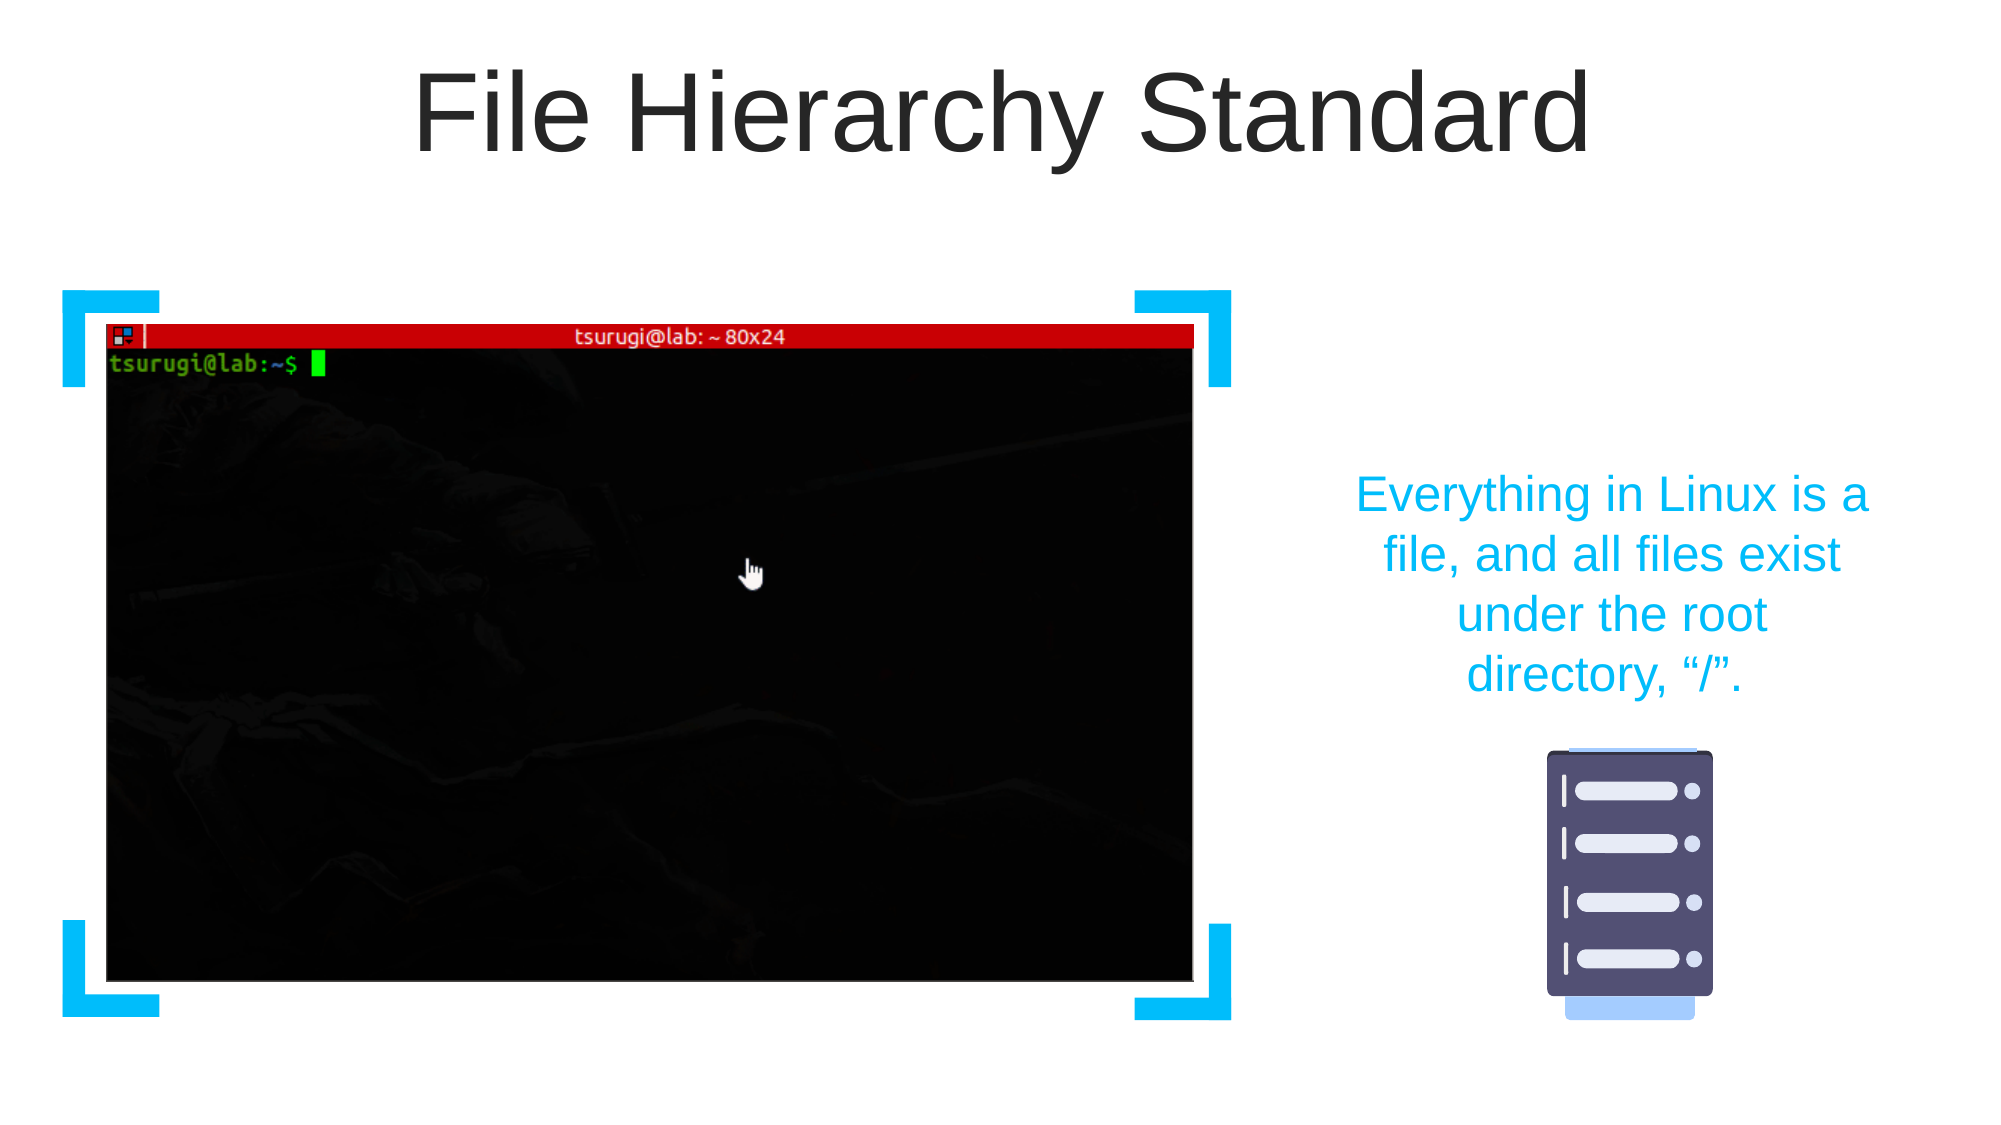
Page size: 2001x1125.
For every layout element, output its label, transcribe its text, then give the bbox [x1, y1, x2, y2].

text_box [1134, 290, 1232, 388]
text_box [62, 919, 160, 1018]
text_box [62, 290, 160, 388]
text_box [65, 270, 1279, 1044]
text_box Everything in Linux is a file, and all files exist under the root directory, “/”. [1336, 454, 1889, 710]
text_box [1134, 923, 1232, 1021]
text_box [1546, 748, 1713, 1021]
list File Hierarchy Standard [53, 55, 1952, 175]
